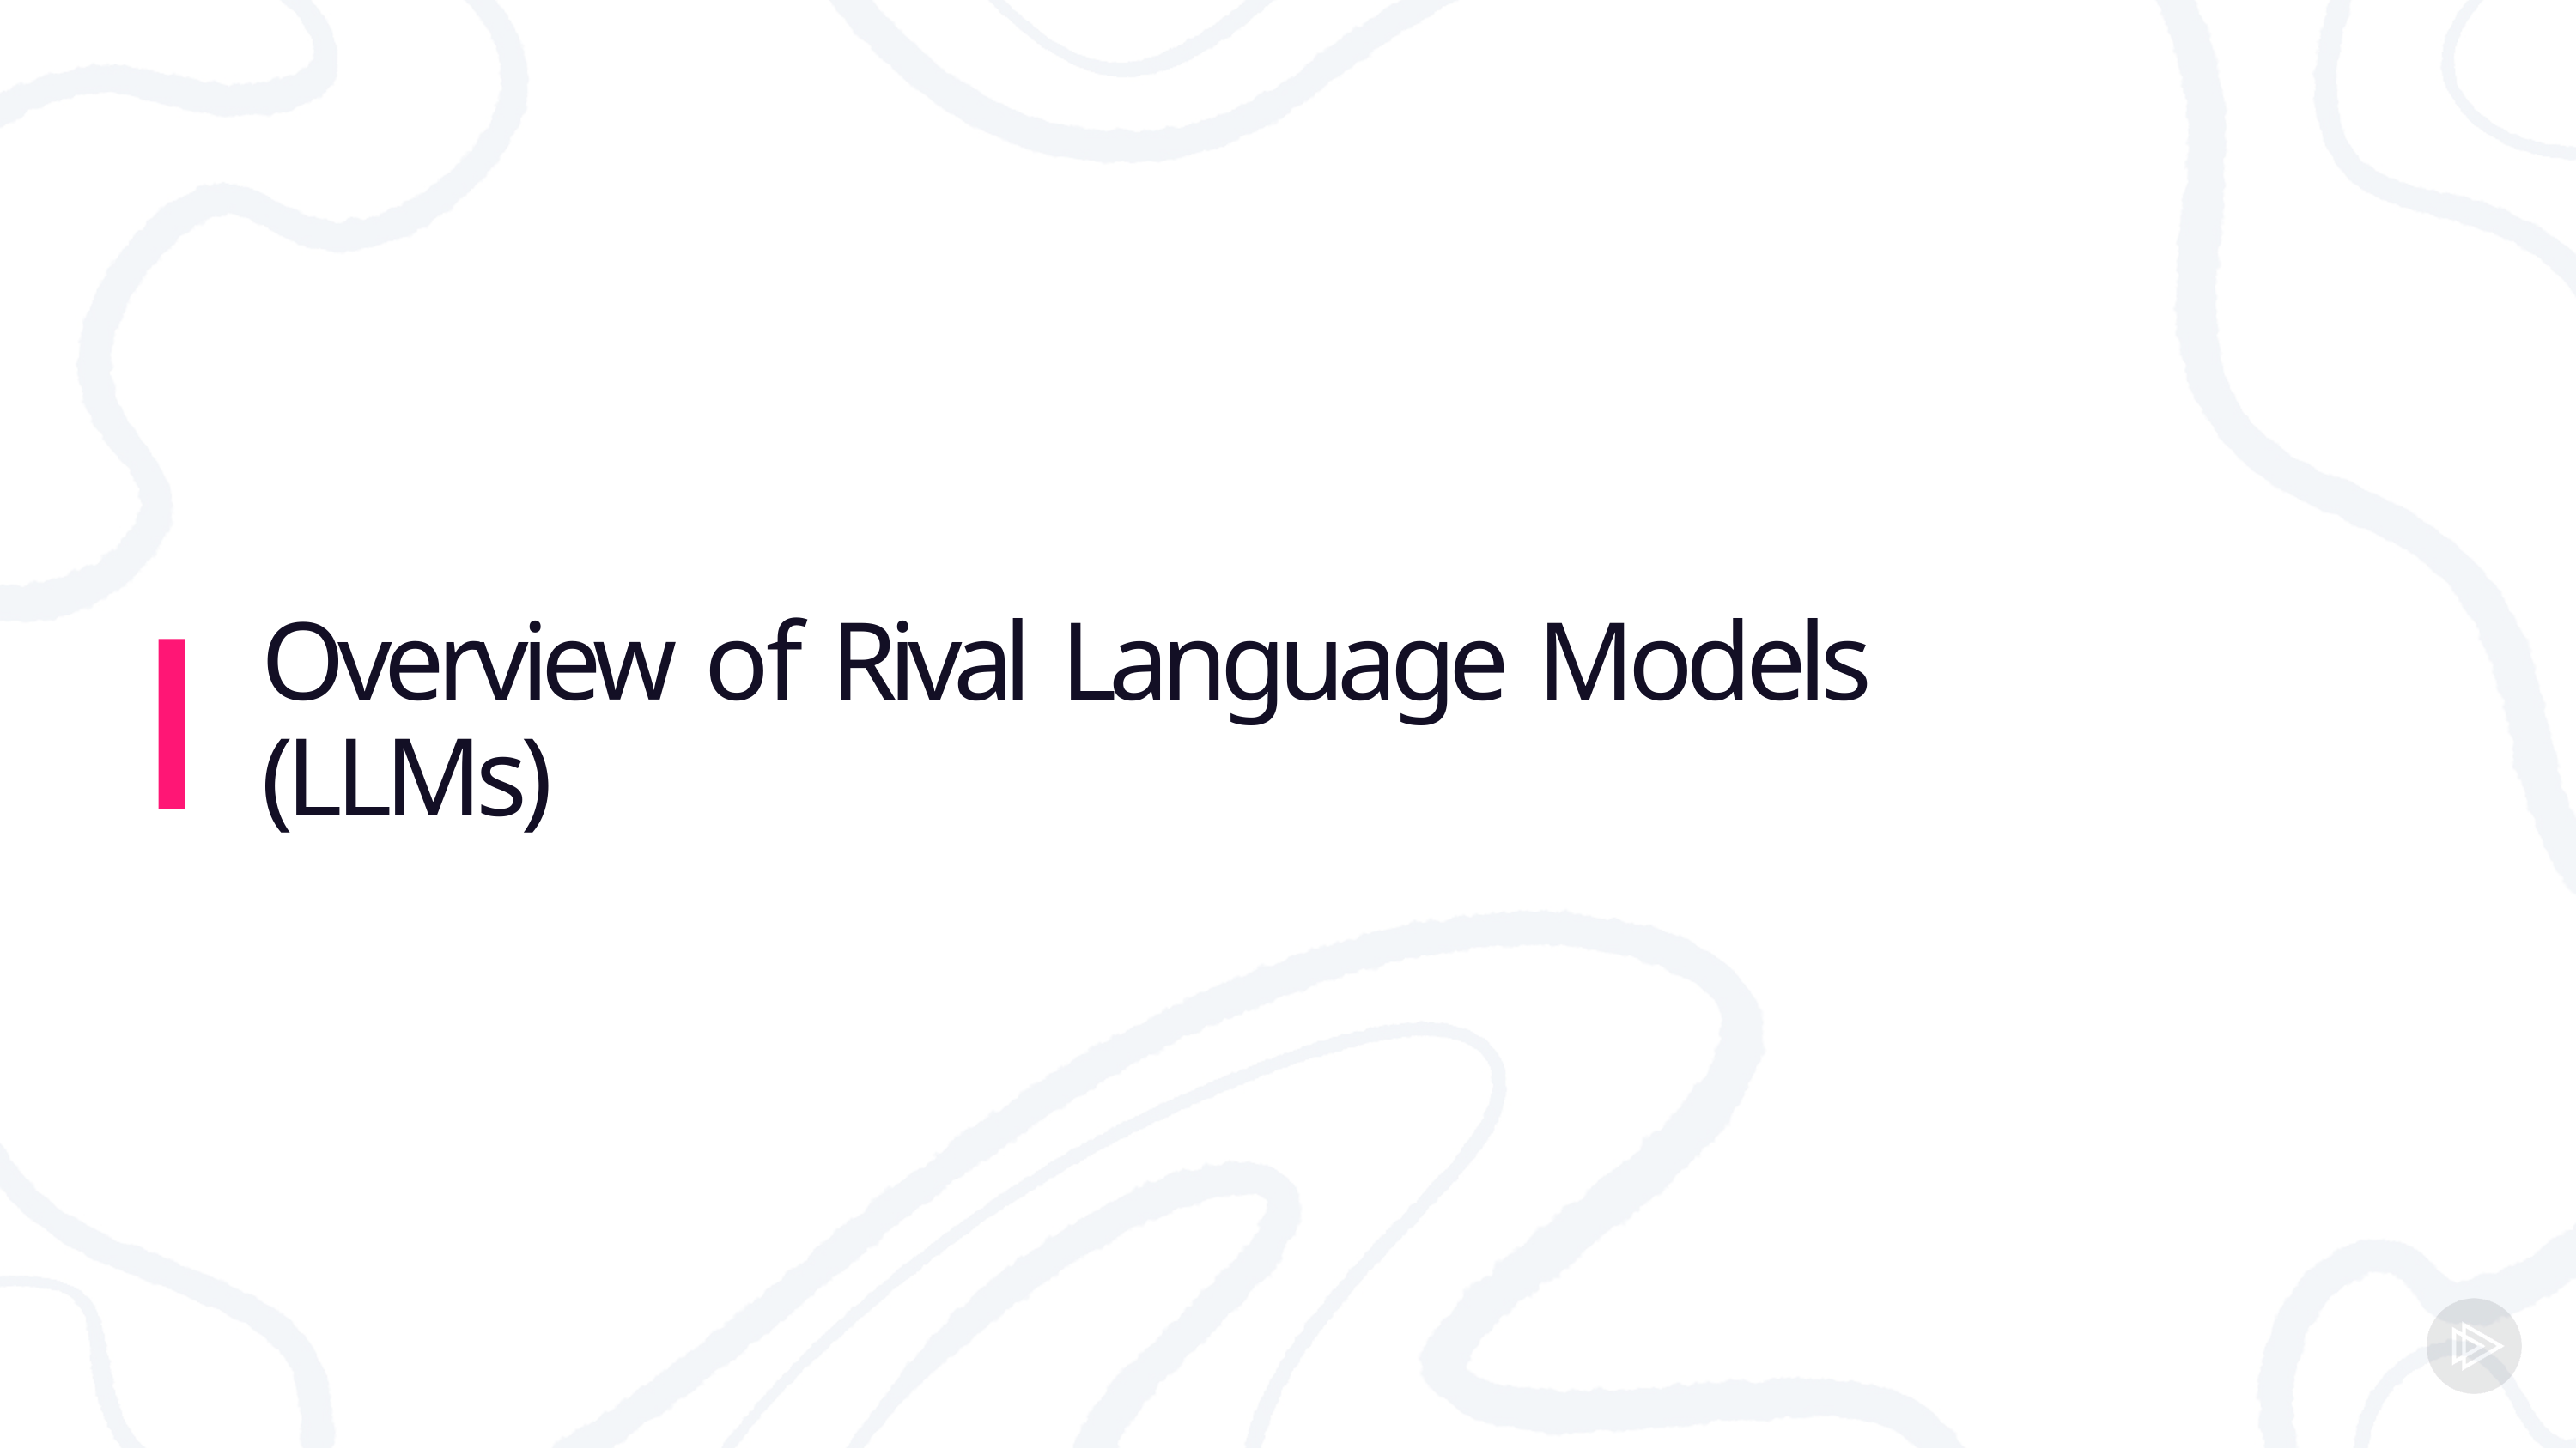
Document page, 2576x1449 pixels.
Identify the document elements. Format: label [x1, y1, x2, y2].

text_box [0, 0, 2576, 1449]
